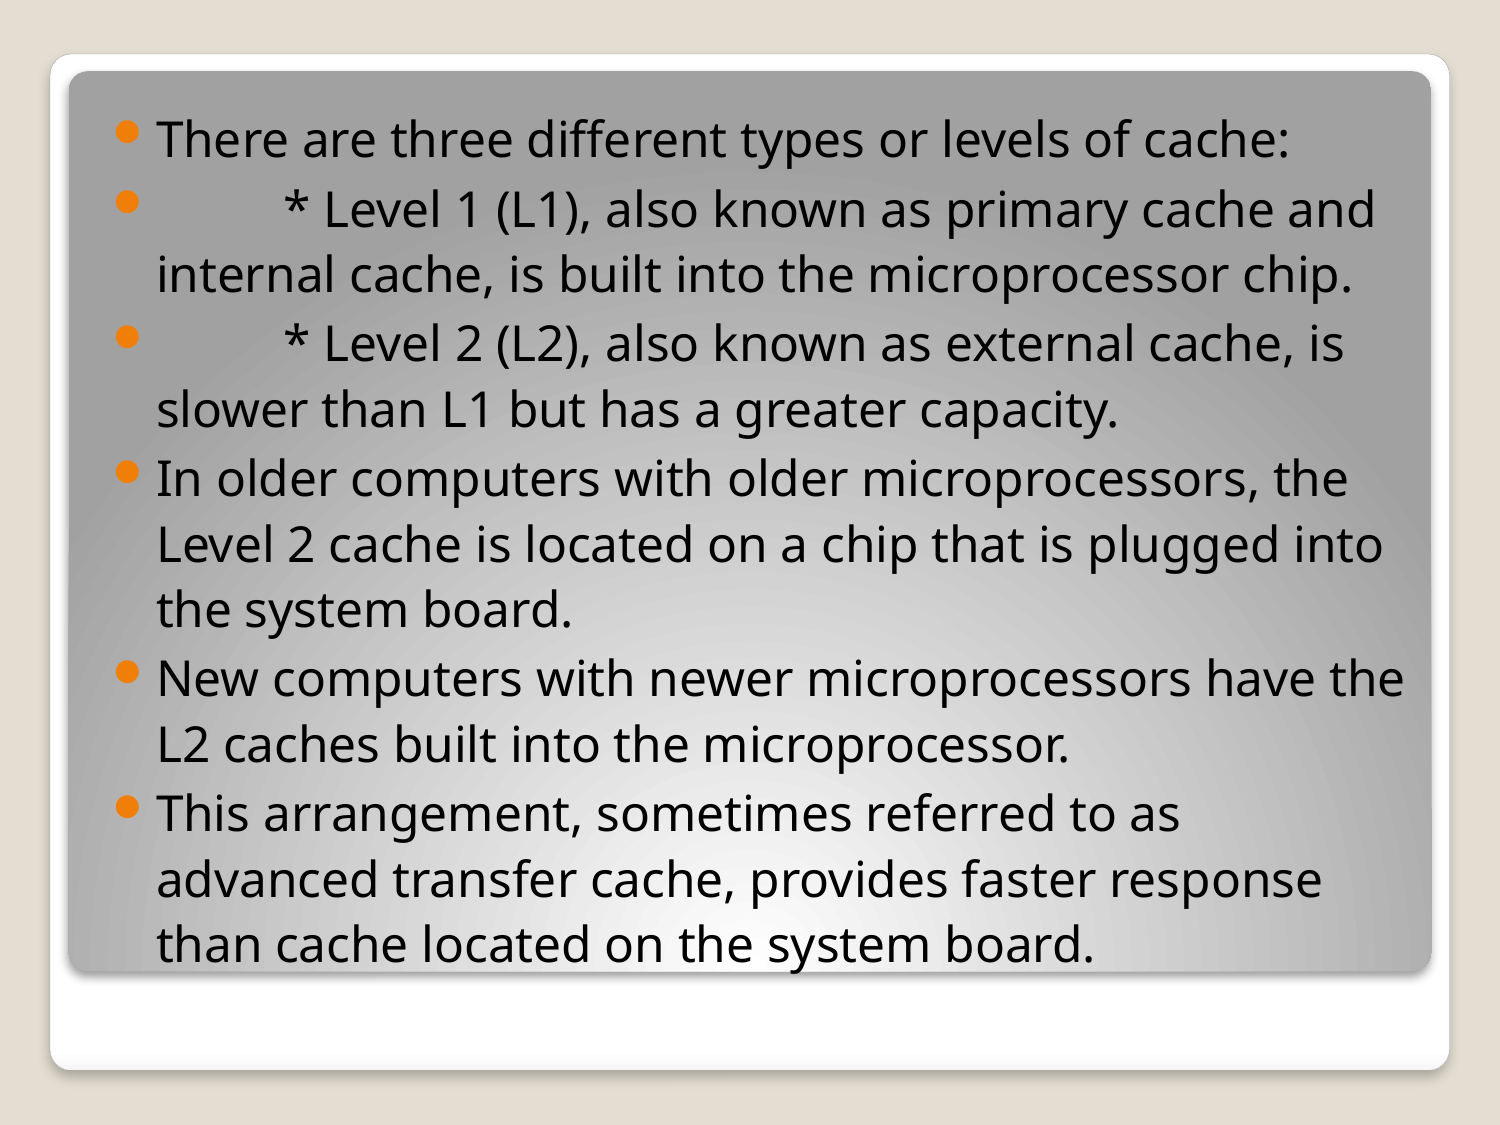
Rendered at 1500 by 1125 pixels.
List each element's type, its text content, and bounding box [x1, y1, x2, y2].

list There are three different types or levels of cache: * Level 1 (L1), also known as primary cache and internal cache, is built into the microprocessor chip. * Level 2 (L2), also known as external cache, is slower than L1 but has a greater capacity. In older computers with older microprocessors, the Level 2 cache is located on a chip that is plugged into the system board. New computers with newer microprocessors have the L2 caches built into the microprocessor. This arrangement, sometimes referred to as advanced transfer cache, provides faster response than cache located on the system board. [82, 86, 1425, 997]
